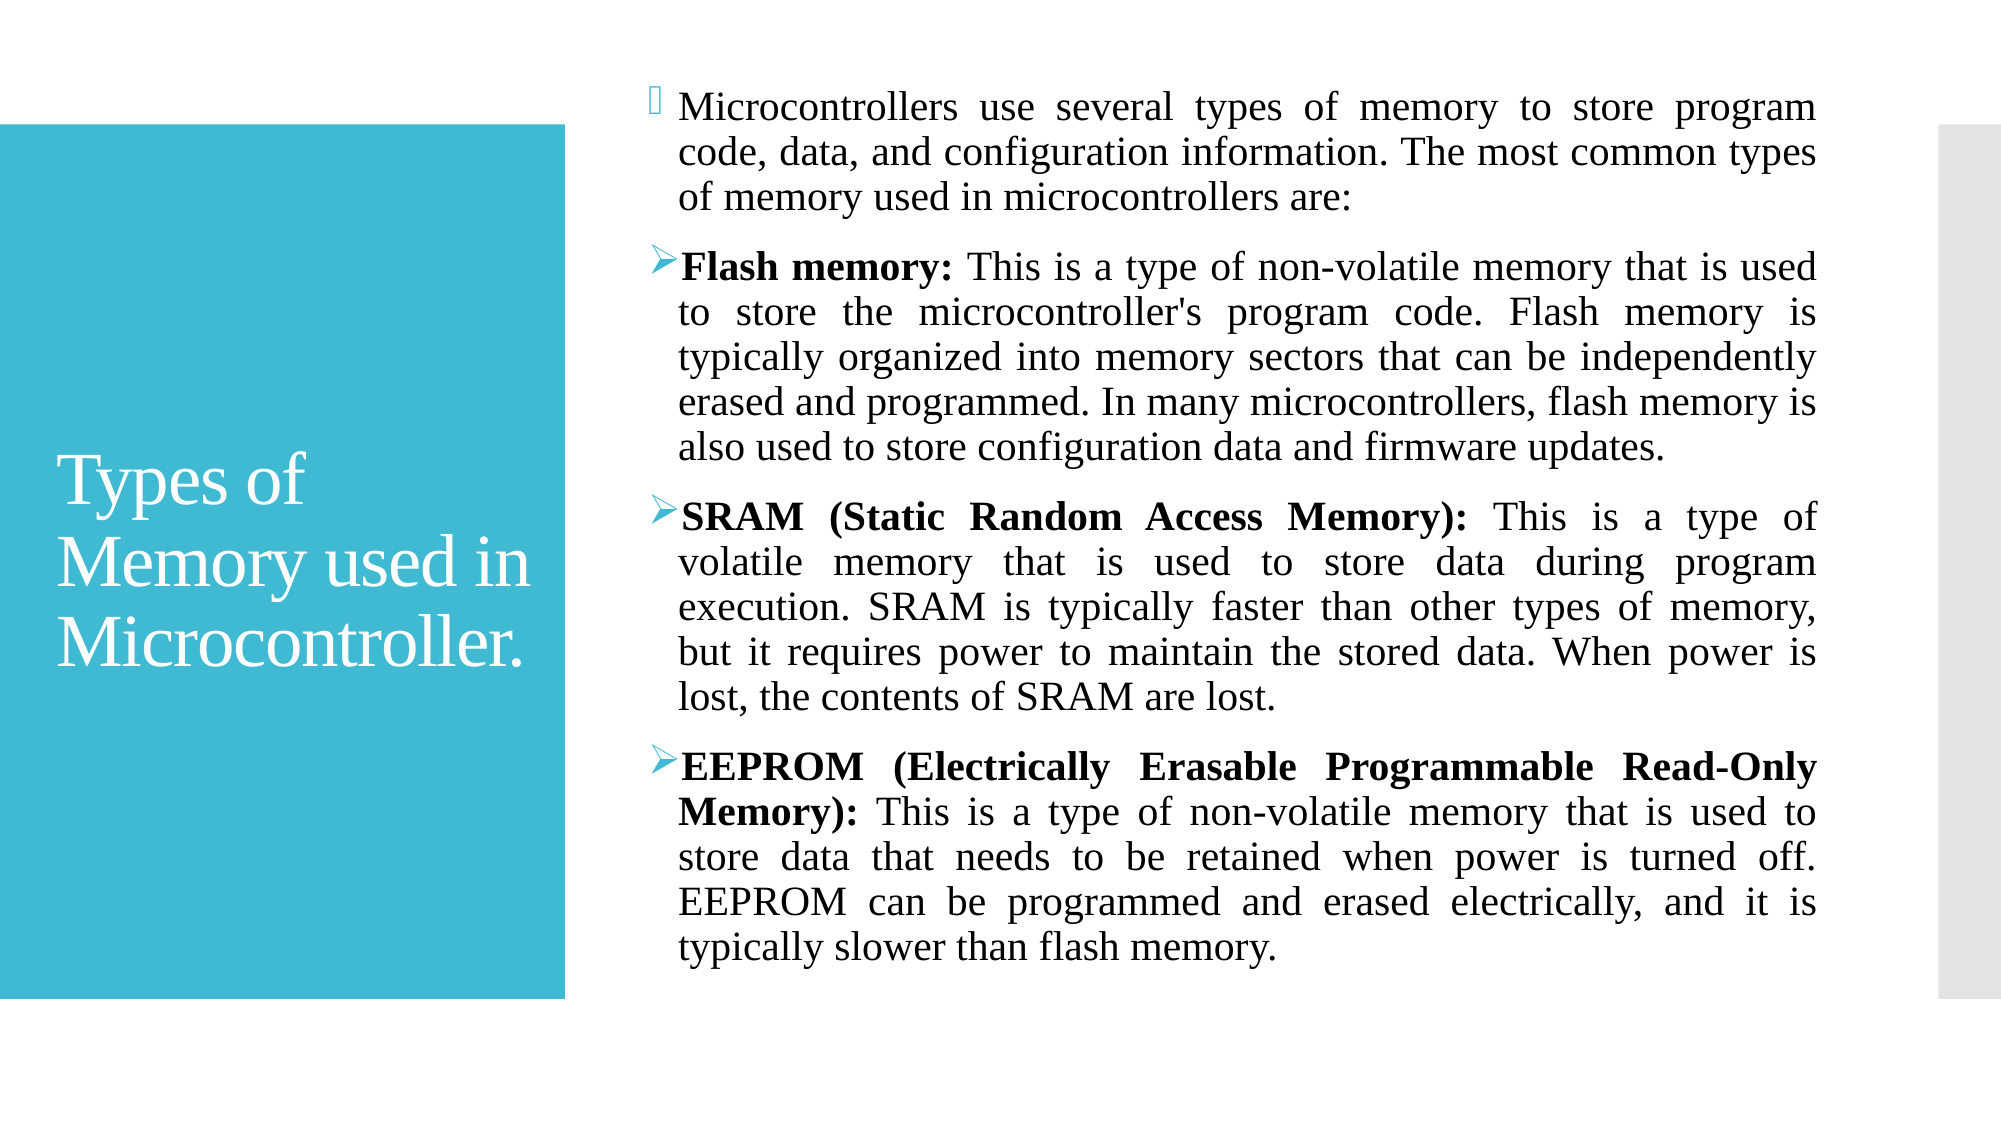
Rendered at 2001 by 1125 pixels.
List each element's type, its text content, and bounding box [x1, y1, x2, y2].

list Microcontrollers use several types of memory to store program code, data, and configuration information. The most common types of memory used in microcontrollers are: Flash memory: This is a type of non-volatile memory that is used to store the microcontroller's program code. Flash memory is typically organized into memory sectors that can be independently erased and programmed. In many microcontrollers, flash memory is also used to store configuration data and firmware updates. SRAM (Static Random Access Memory): This is a type of volatile memory that is used to store data during program execution. SRAM is typically faster than other types of memory, but it requires power to maintain the stored data. When power is lost, the contents of SRAM are lost. EEPROM (Electrically Erasable Programmable Read-Only Memory): This is a type of non-volatile memory that is used to store data that needs to be retained when power is turned off. EEPROM can be programmed and erased electrically, and it is typically slower than flash memory. [633, 104, 1834, 1019]
title Types of Memory used in Microcontroller. [41, 184, 547, 940]
